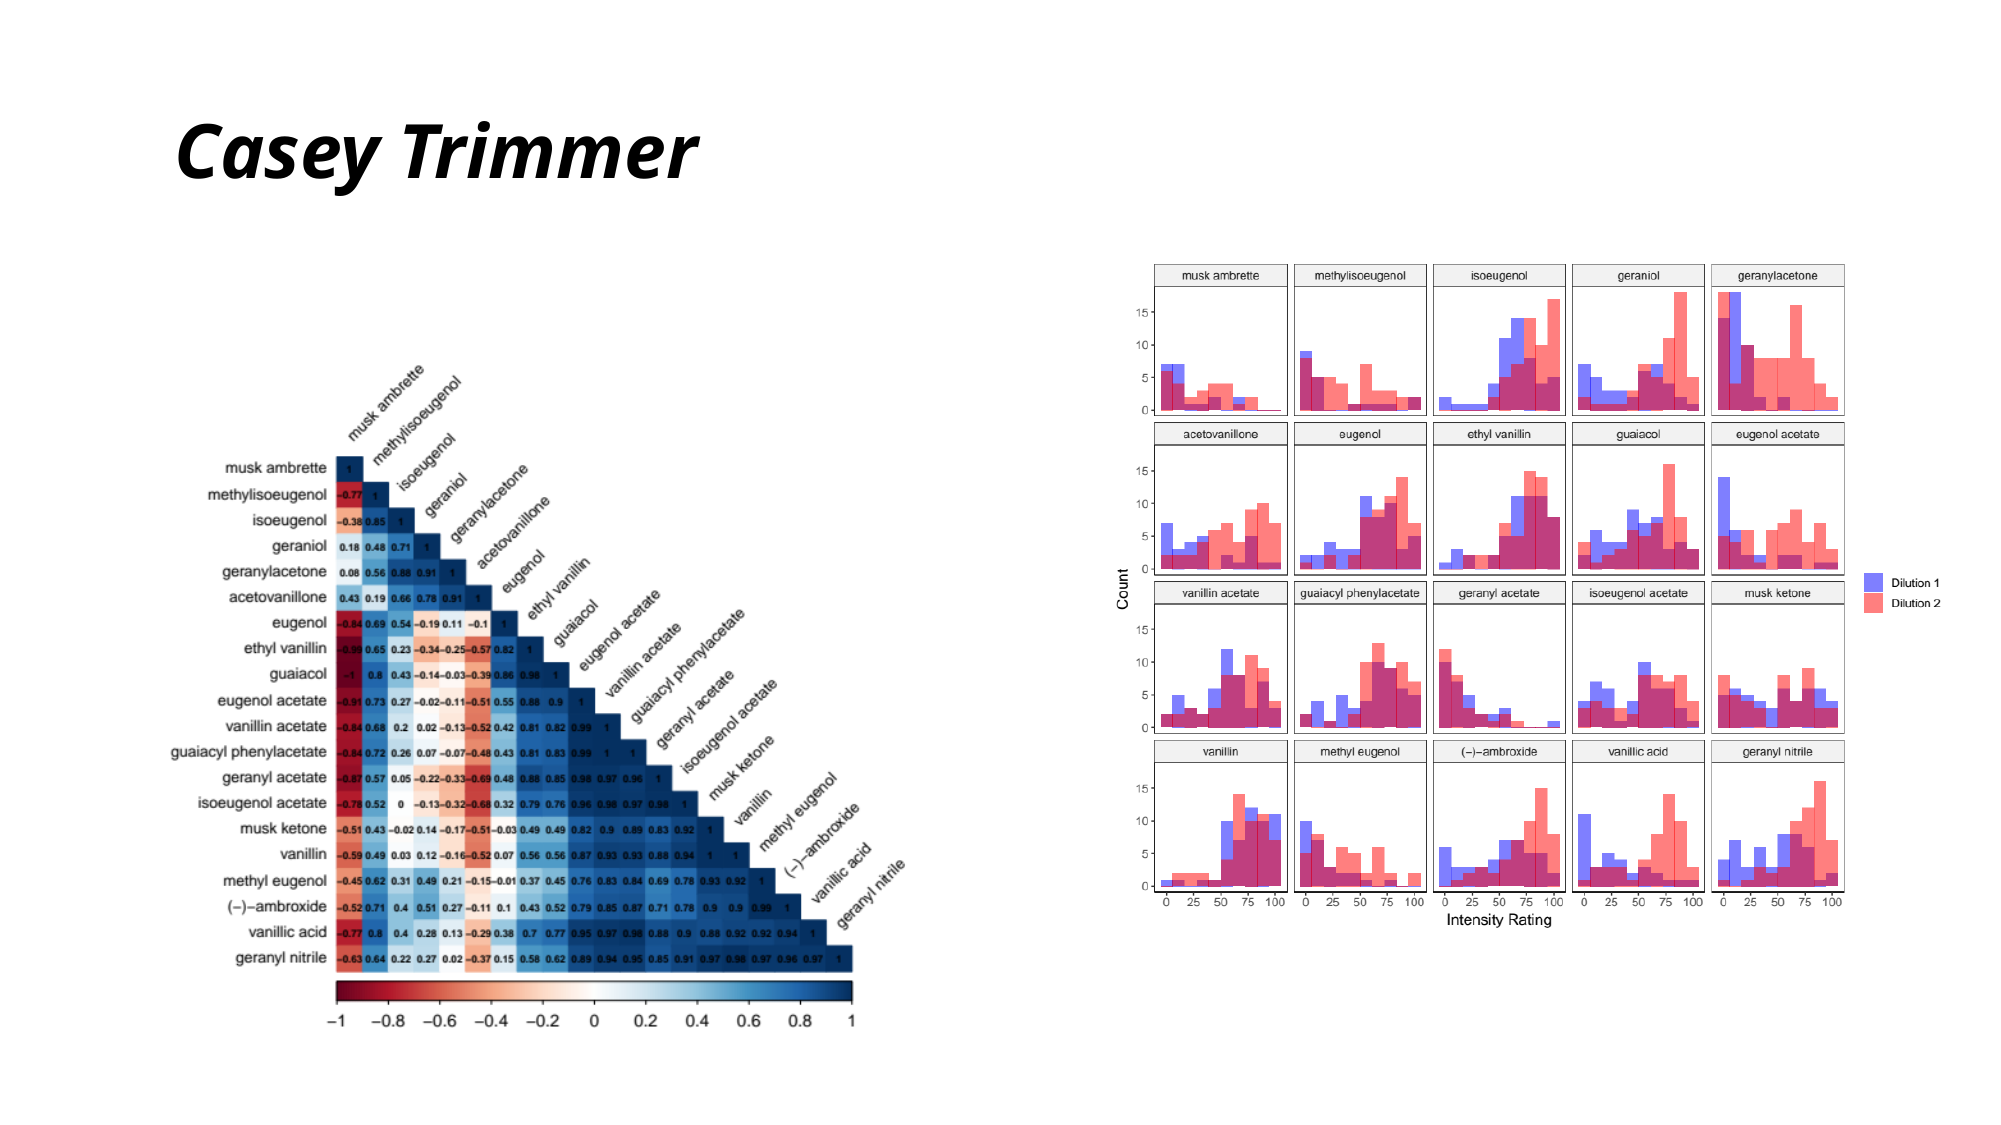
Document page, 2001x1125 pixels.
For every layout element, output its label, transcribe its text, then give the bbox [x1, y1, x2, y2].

picture [97, 257, 1023, 1113]
picture [1110, 257, 1954, 932]
text_box Casey Trimmer [159, 96, 983, 201]
